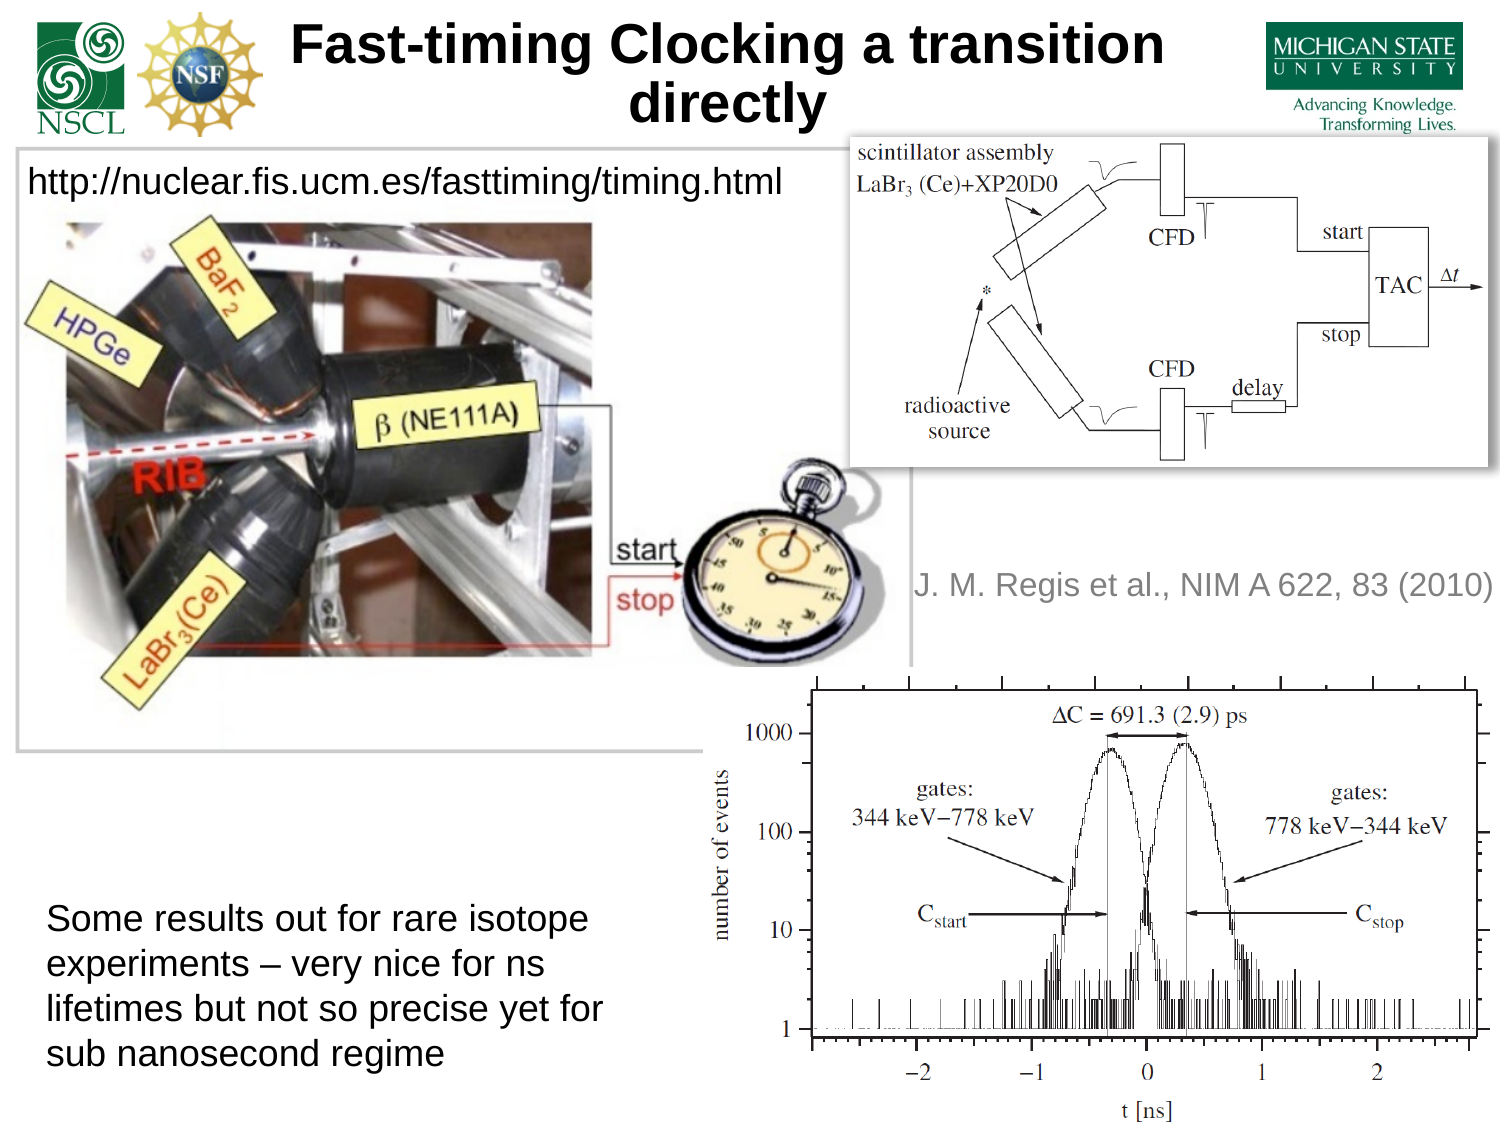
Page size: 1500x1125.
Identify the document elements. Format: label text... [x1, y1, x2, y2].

picture [12, 12, 1497, 1125]
title Fast-timing Clocking a transition directly [225, 12, 1232, 80]
picture [1266, 22, 1463, 134]
text_box Some results out for rare isotope experiments – very nice for ns lifetimes but not so precise yet for sub nanosecond regime [31, 886, 685, 1081]
text_box J. M. Regis et al., NIM A 622, 83 (2010) [926, 555, 1500, 610]
